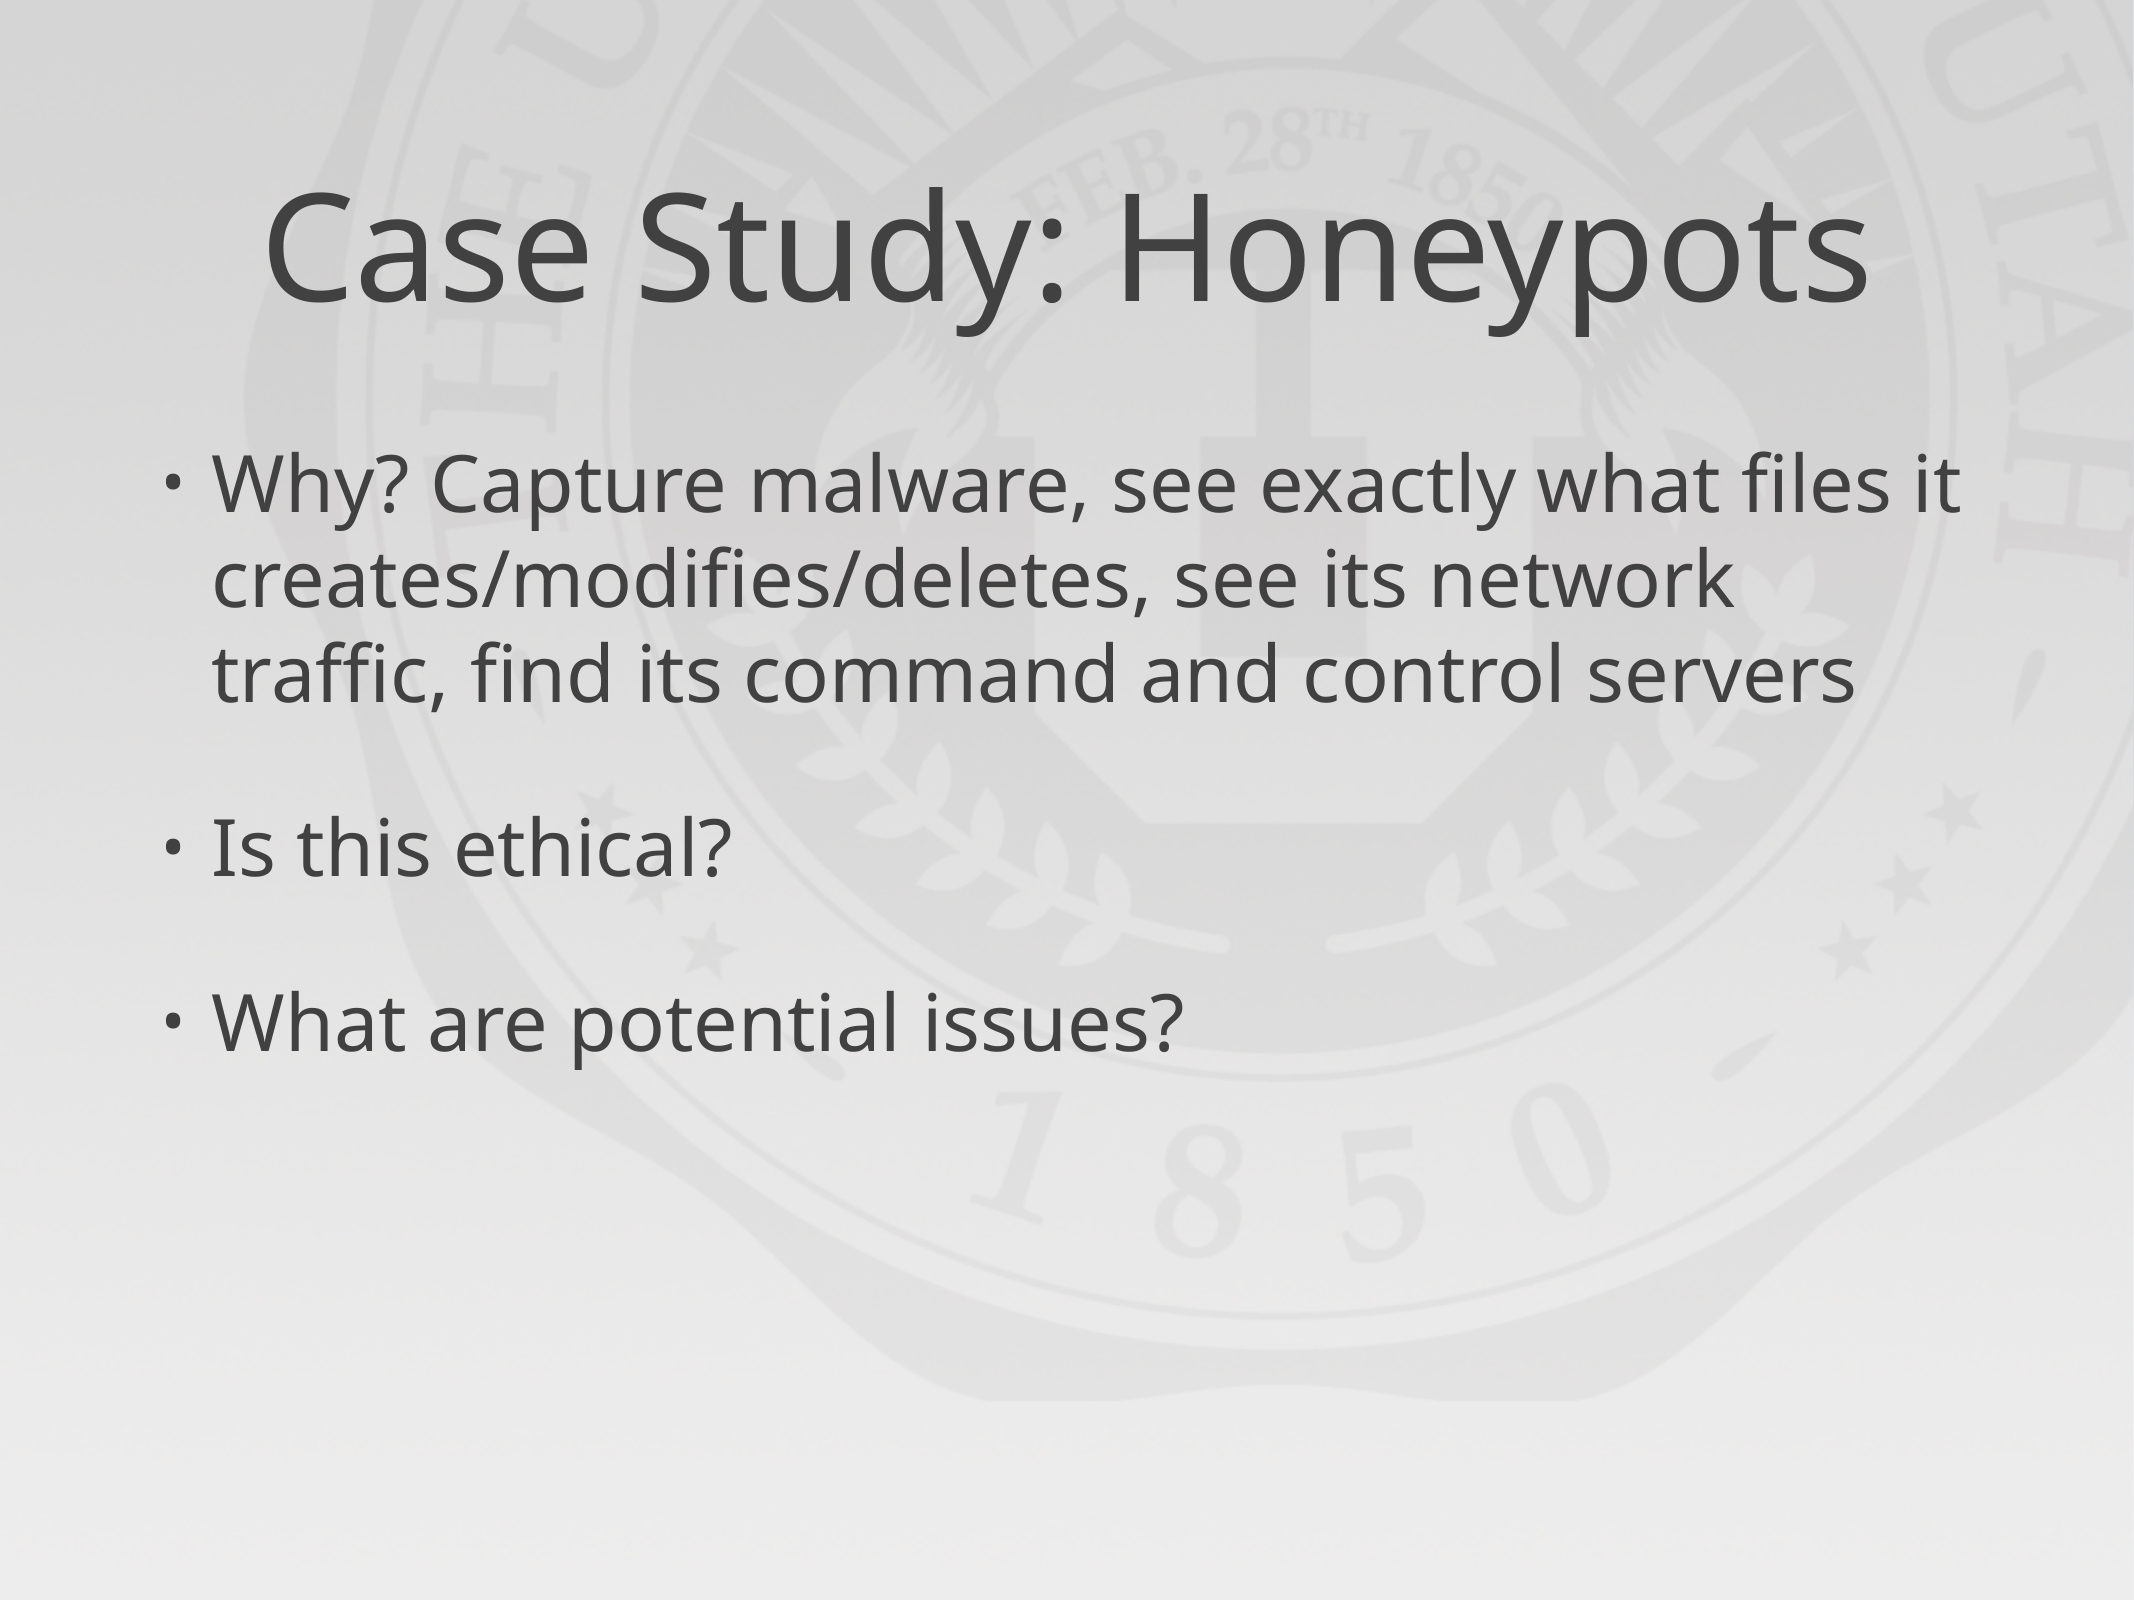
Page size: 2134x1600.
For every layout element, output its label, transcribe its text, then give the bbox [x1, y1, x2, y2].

title Case Study: Honeypots [58, 41, 2075, 442]
list Why? Capture malware, see exactly what files it creates/modifies/deletes, see its network traffic, find its command and control servers Is this ethical? What are potential issues? [146, 426, 1987, 1442]
picture [0, 0, 2134, 1600]
